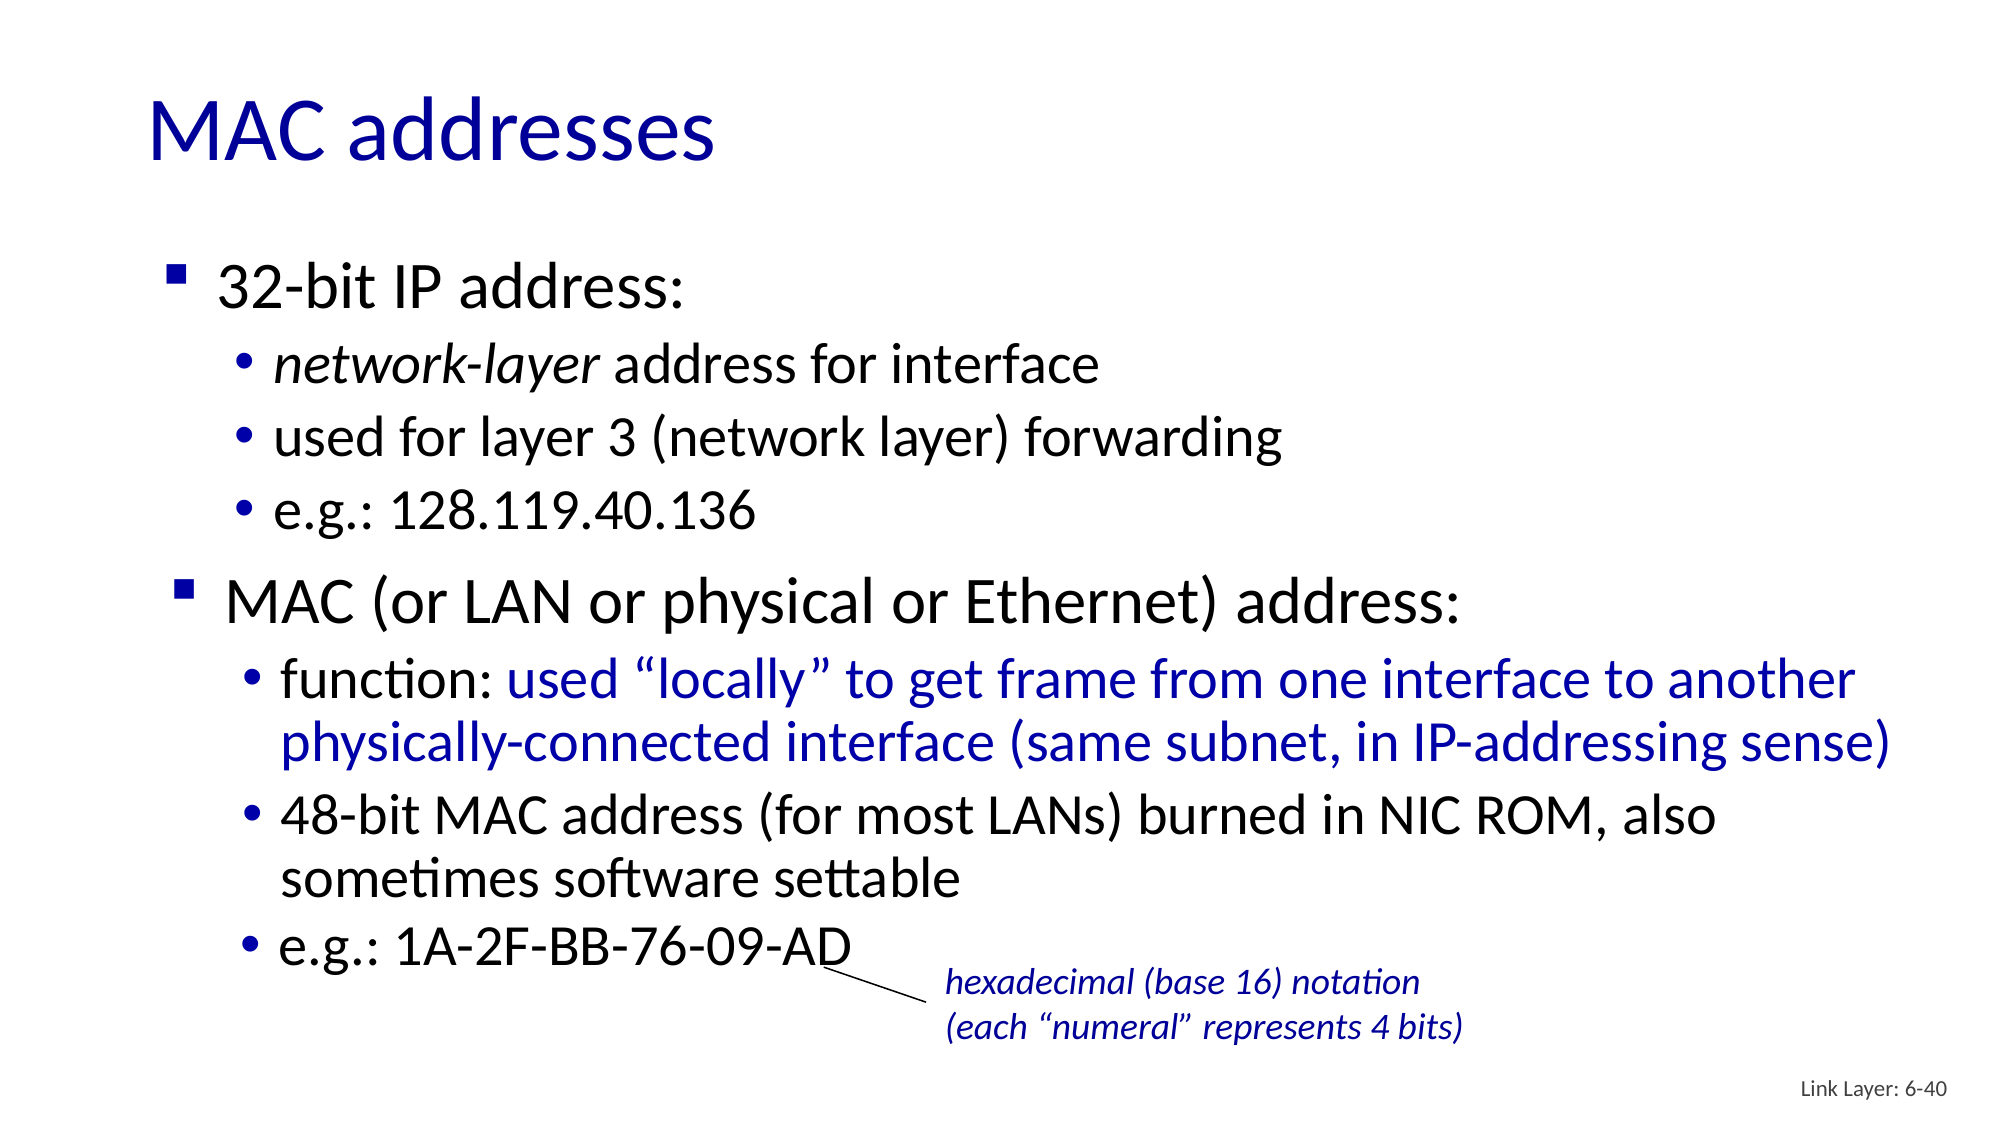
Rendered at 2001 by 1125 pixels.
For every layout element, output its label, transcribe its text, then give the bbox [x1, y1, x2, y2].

title MAC addresses [131, 57, 1857, 205]
text_box 32-bit IP address: network-layer address for interface used for layer 3 (network layer) forwarding e.g.: 128.119.40.136 [144, 242, 1933, 568]
slide_number Link Layer: 6-40 [1512, 1056, 1963, 1117]
text_box MAC (or LAN or physical or Ethernet) address: function: used “locally” to get frame from one interface to another physically-connected interface (same subnet, in IP-addressing sense) 48-bit MAC address (for most LANs) burned in NIC ROM, also sometimes software settable [151, 558, 1941, 930]
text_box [149, 907, 1939, 1056]
